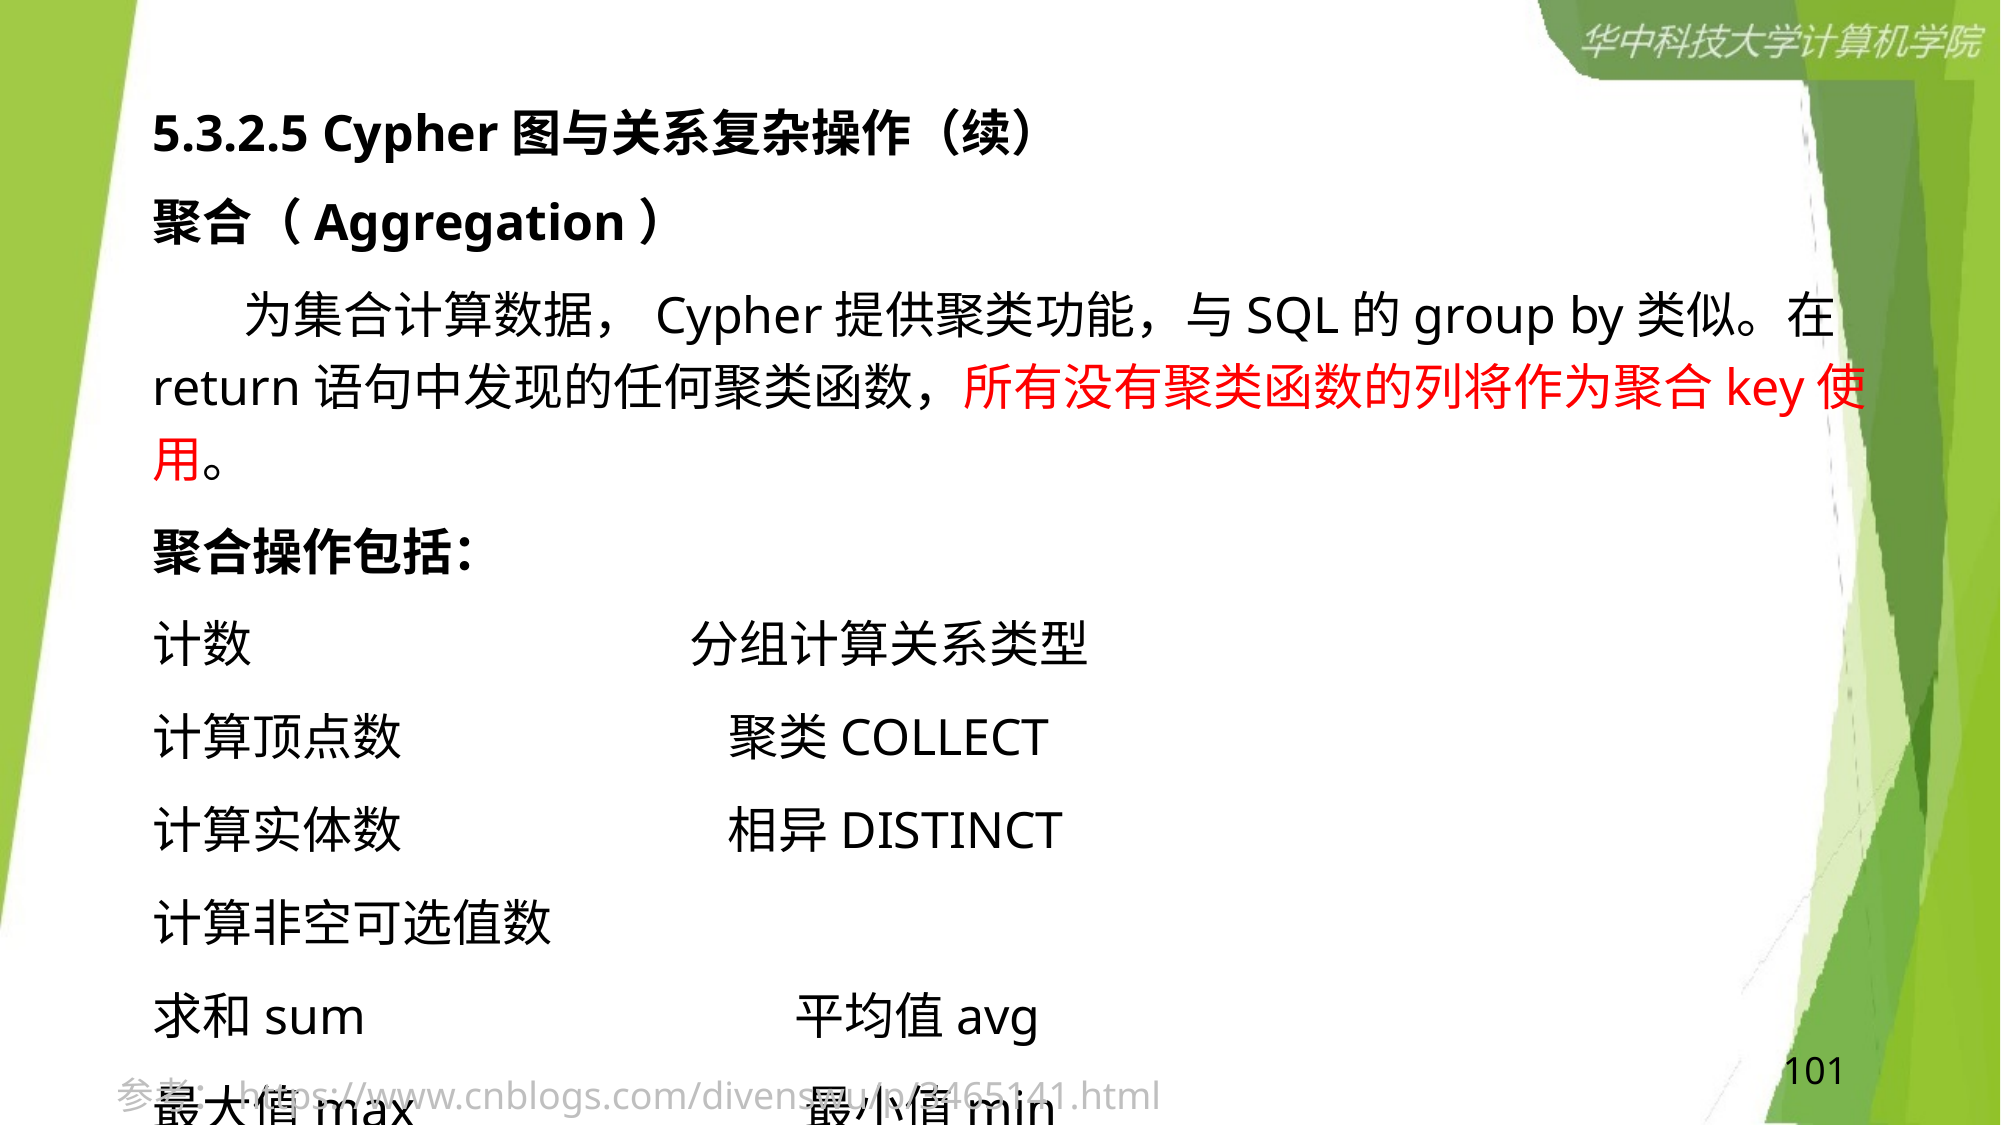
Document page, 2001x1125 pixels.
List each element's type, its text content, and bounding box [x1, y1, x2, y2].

picture [0, 0, 2001, 1125]
text_box 参考：https://www.cnblogs.com/divenswu/p/3465141.html [101, 1064, 1177, 1125]
slide_number 101 [1412, 1042, 1863, 1103]
list 聚合（Aggregation） 为集合计算数据，Cypher提供聚类功能，与SQL的group by类似。在return语句中发现的任何聚类函数，所有没有聚类函数的列将作为聚合key使用。 聚合操作包括： 计数 分组计算关系类型 计算顶点数 聚类COLLECT 计算实体数 相异DISTINCT 计算非空可选值数 求和sum 平均值avg 最大值max 最小值min [137, 170, 1908, 1028]
title 5.3.2.5 Cypher图与关系复杂操作（续） [137, 59, 1863, 170]
